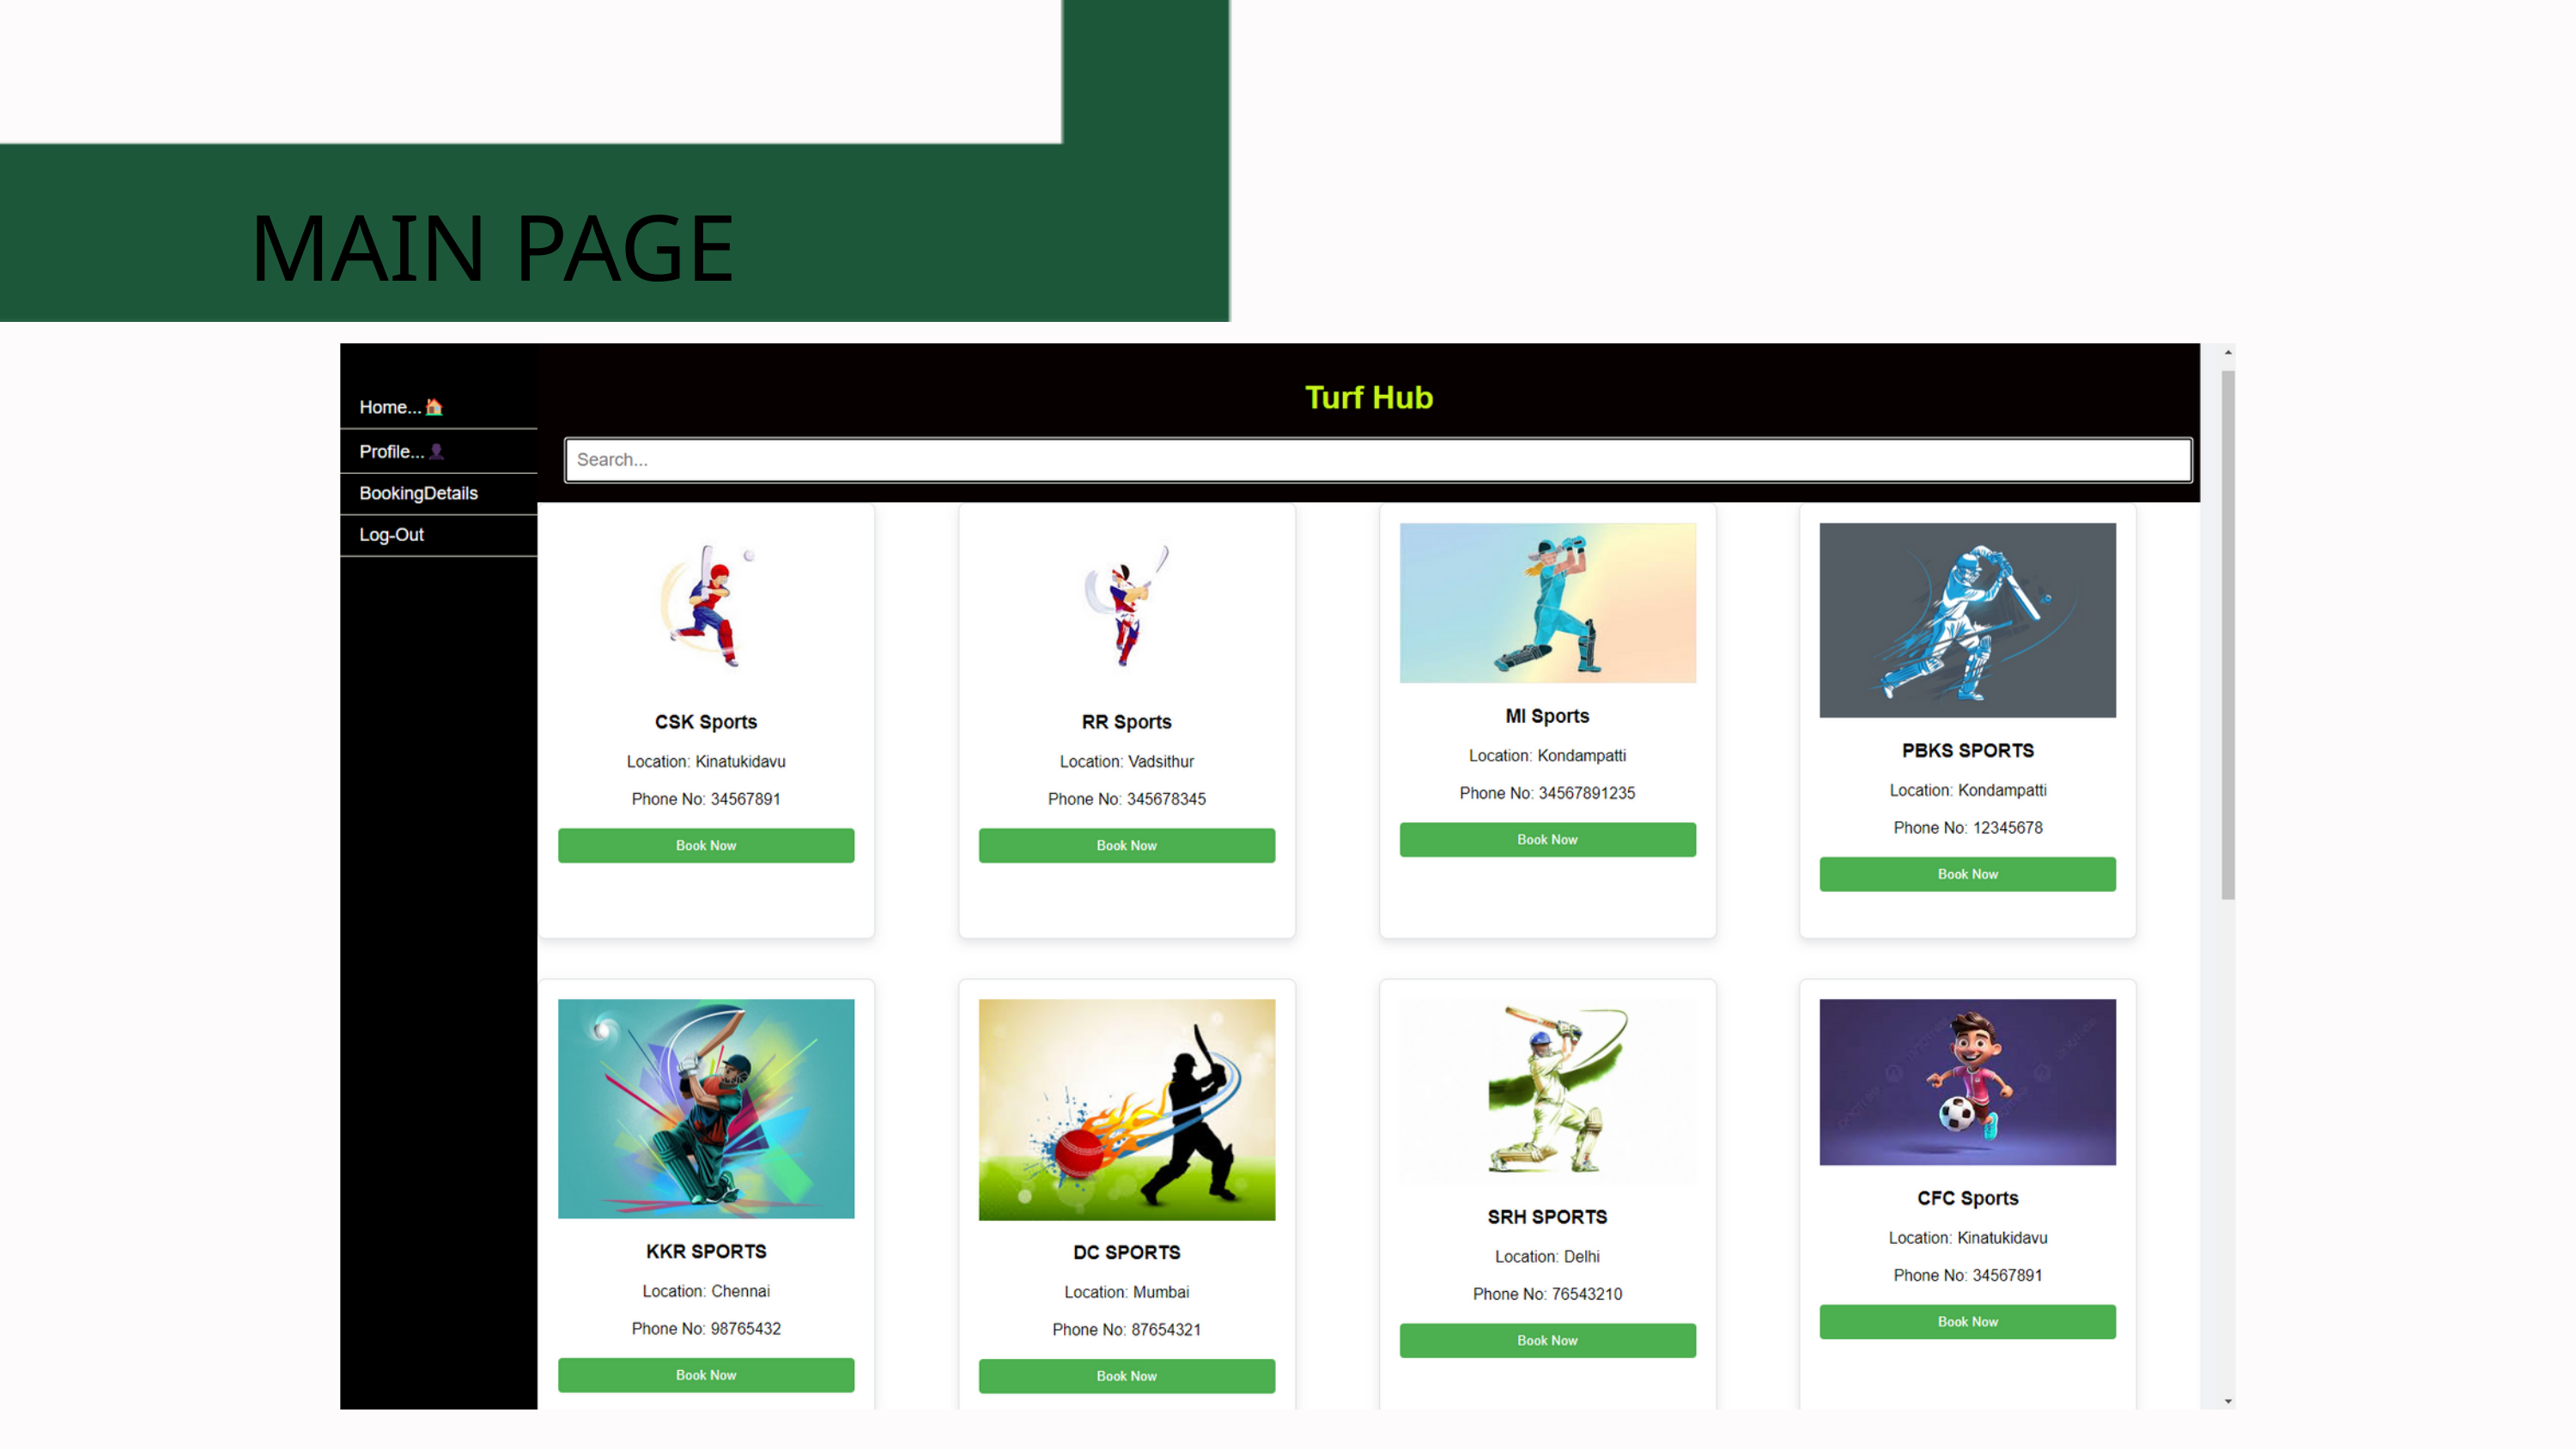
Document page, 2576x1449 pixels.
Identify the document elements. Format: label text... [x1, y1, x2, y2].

text_box MAIN PAGE [202, 181, 784, 300]
text_box [0, 0, 1232, 322]
text_box [340, 343, 2236, 1410]
